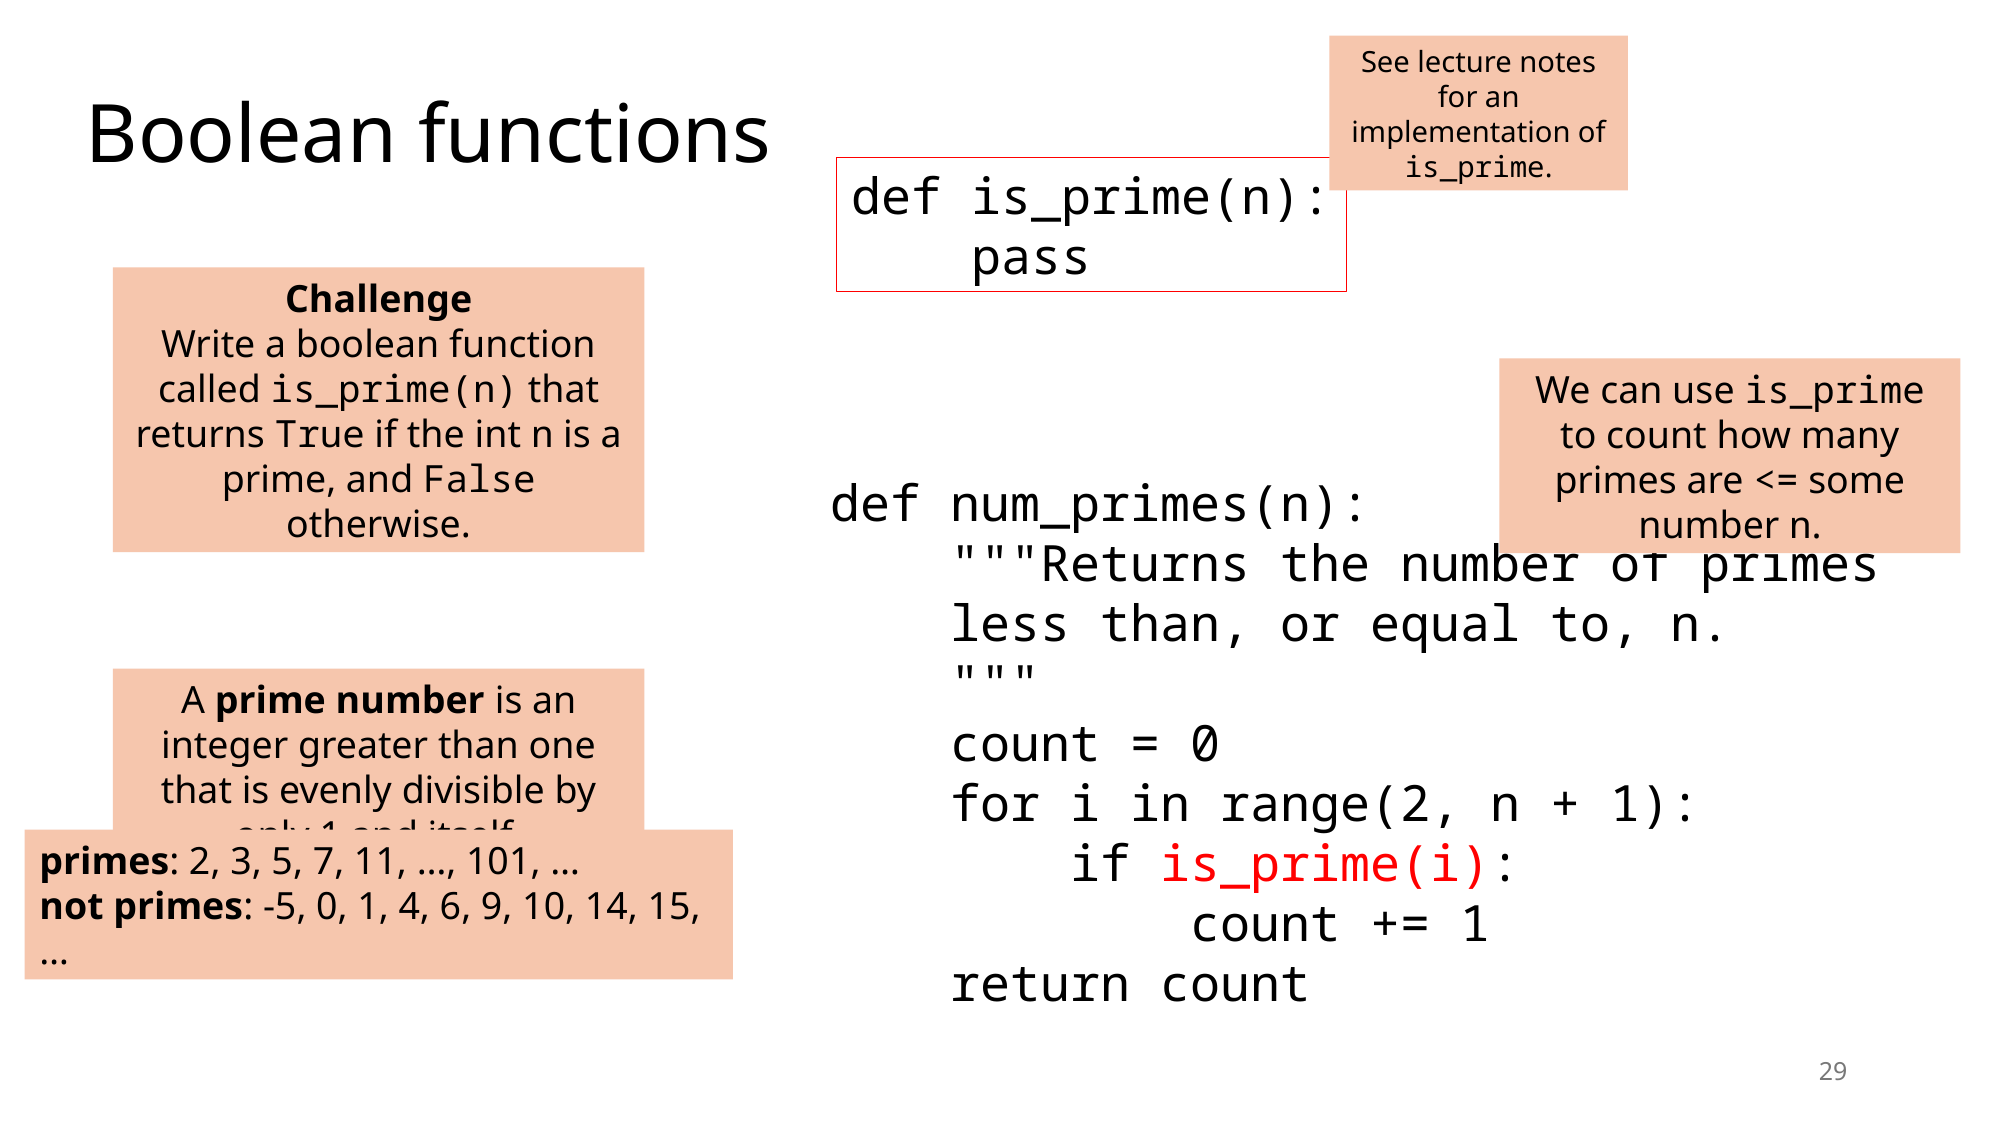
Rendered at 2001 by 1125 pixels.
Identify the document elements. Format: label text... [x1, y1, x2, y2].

text_box def num_primes(n): """Returns the number of primes less than, or equal to, n. """ count = 0 for i in range(2, n + 1): if is_prime(i): count += 1 return count [815, 464, 1925, 1019]
text_box See lecture notes for an implementation of is_prime. [1329, 35, 1628, 191]
text_box A prime number is an integer greater than one that is evenly divisible by only 1 and itself. [112, 668, 645, 829]
text_box We can use is_prime to count how many primes are <= some number n. [1499, 358, 1961, 554]
title Boolean functions [70, 75, 796, 293]
text_box def is_prime(n): pass [836, 156, 1347, 292]
text_box Challenge Write a boolean function called is_prime(n) that returns True if the int n is a prime, and False otherwise. [112, 267, 645, 553]
slide_number 29 [1412, 1042, 1863, 1103]
text_box primes: 2, 3, 5, 7, 11, …, 101, … not primes: -5, 0, 1, 4, 6, 9, 10, 14, 15, … [24, 829, 733, 980]
